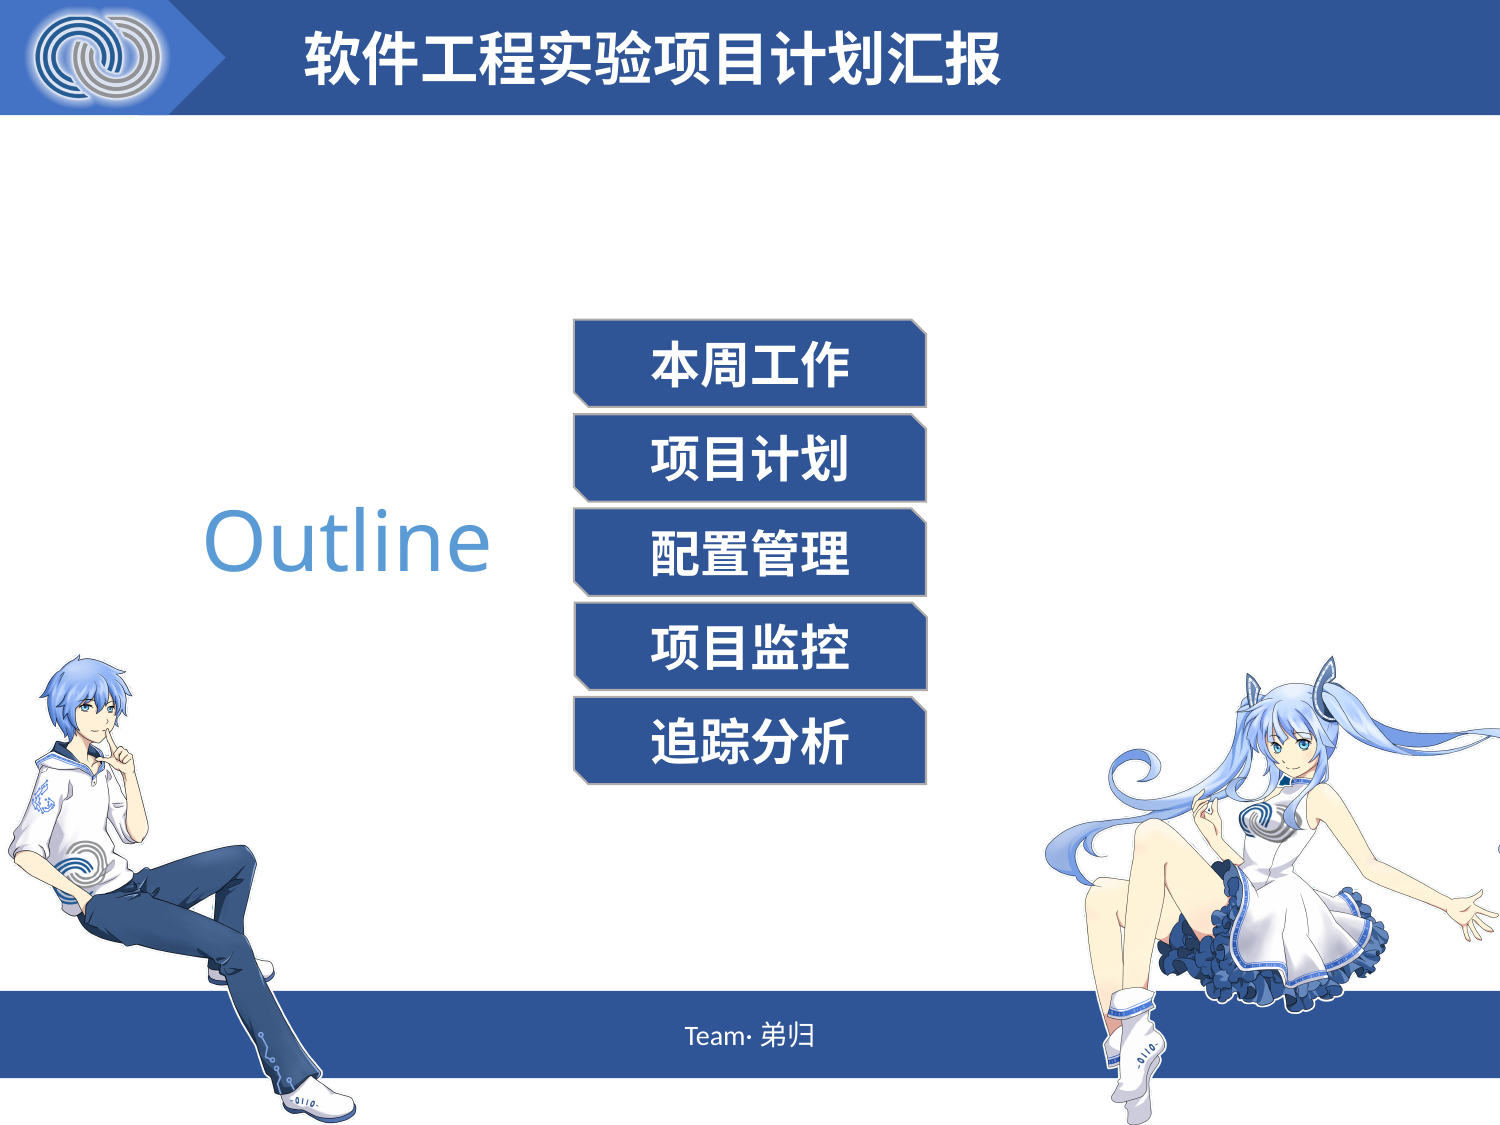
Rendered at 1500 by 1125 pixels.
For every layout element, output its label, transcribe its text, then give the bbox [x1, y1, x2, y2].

text_box Team·弟归 [0, 990, 6, 1079]
picture [1043, 654, 1500, 1125]
text_box 追踪分析 [572, 695, 928, 786]
text_box 配置管理 [572, 507, 928, 597]
text_box Team·弟归 [358, 990, 1043, 1079]
picture [6, 652, 358, 1125]
text_box 本周工作 [572, 318, 928, 408]
text_box Outline [189, 481, 505, 594]
text_box 项目监控 [573, 601, 928, 692]
text_box 项目计划 [572, 413, 928, 503]
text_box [0, 0, 1500, 116]
